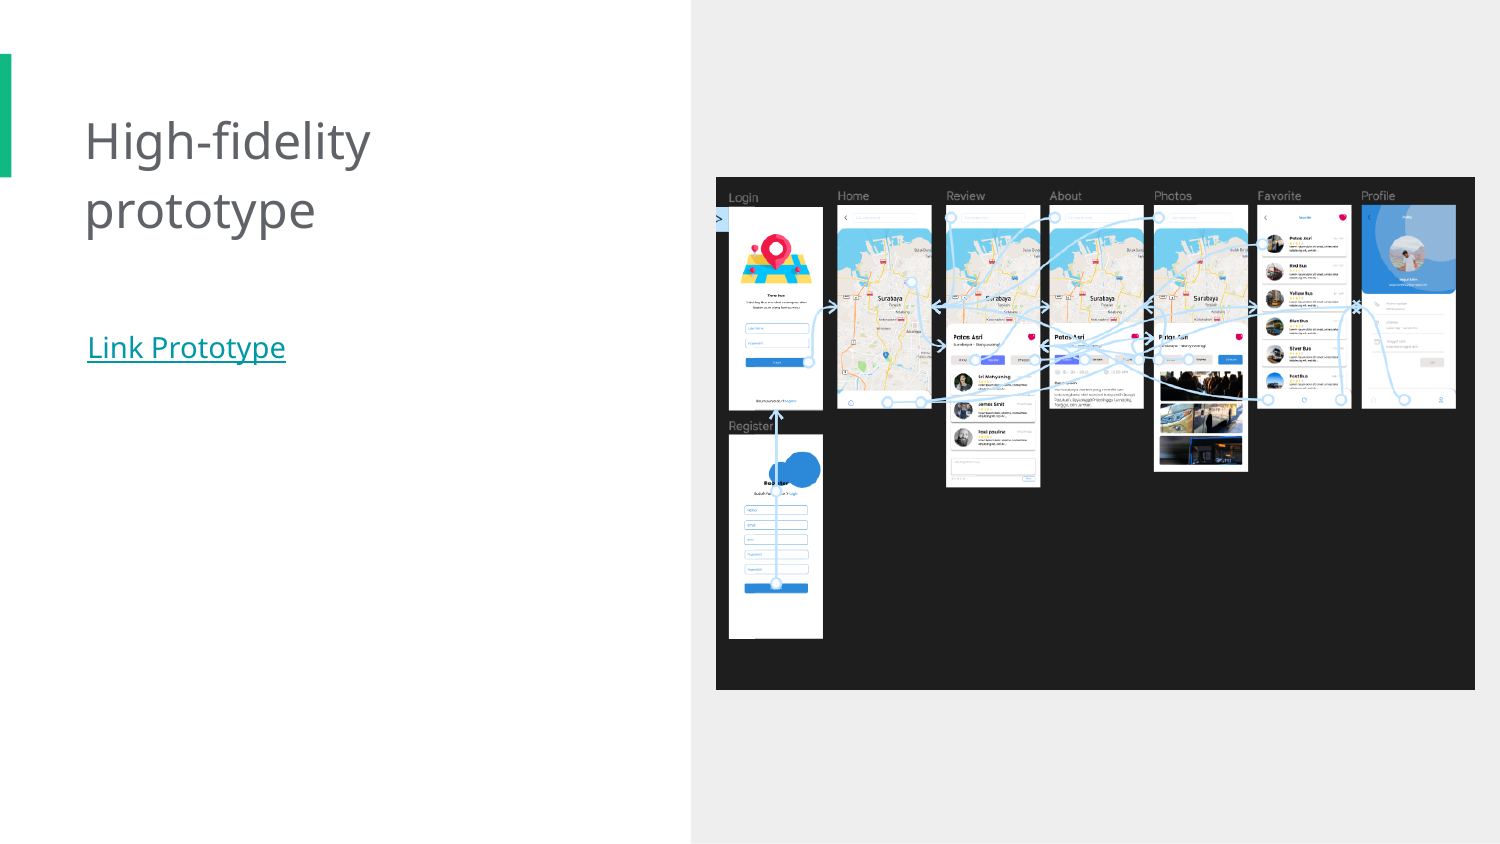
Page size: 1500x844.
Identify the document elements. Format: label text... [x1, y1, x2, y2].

text_box [690, 0, 1500, 844]
text_box High-fidelity prototype [84, 85, 1234, 254]
text_box Link Prototype [87, 294, 453, 437]
picture [716, 176, 1475, 691]
